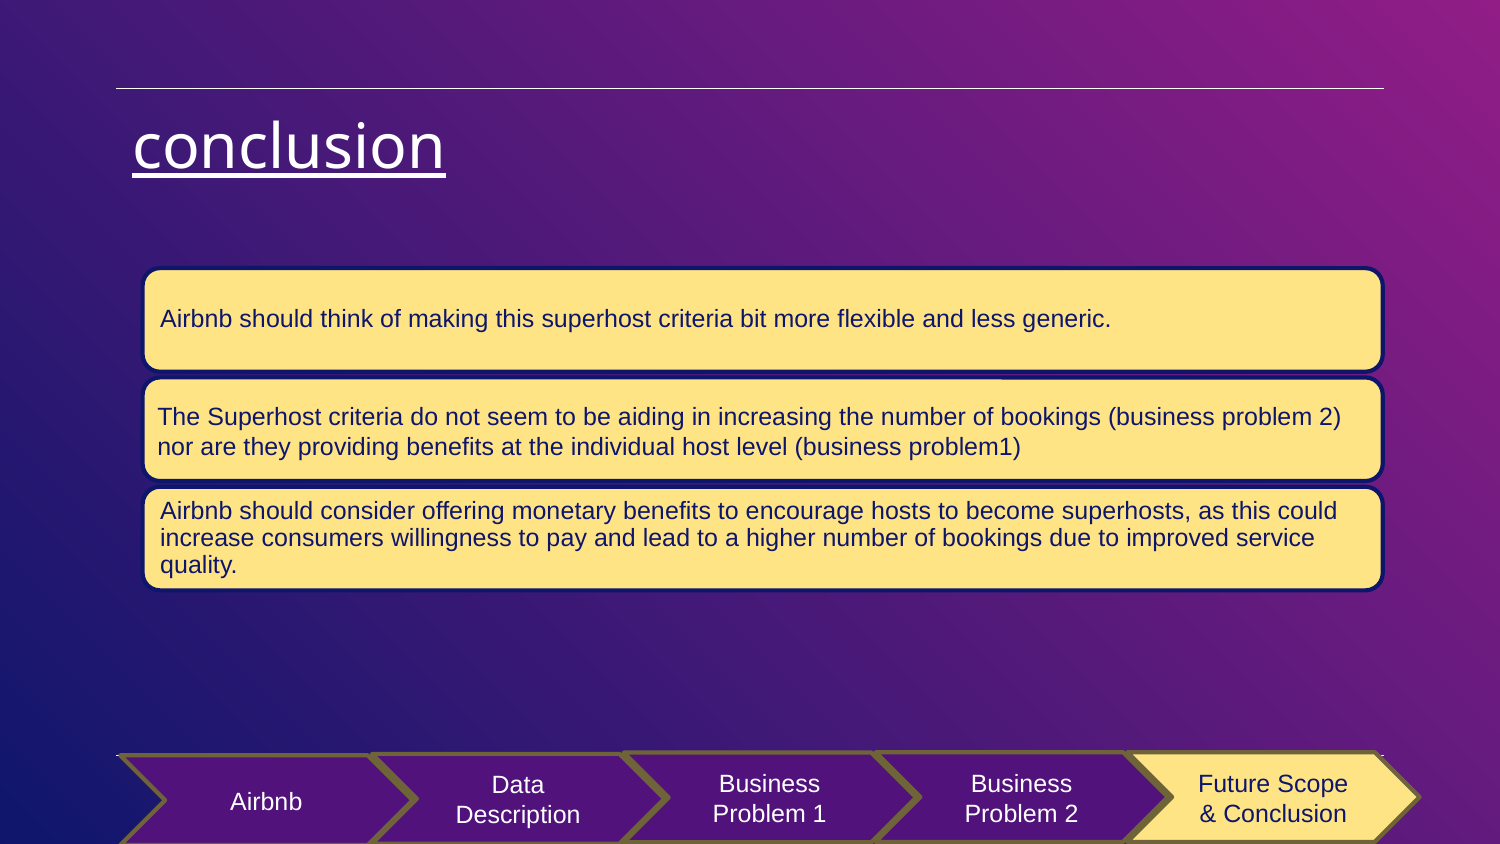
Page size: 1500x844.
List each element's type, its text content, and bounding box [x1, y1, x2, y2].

text_box Future Scope & Conclusion [1125, 750, 1422, 844]
text_box Business Problem 2 [874, 750, 1170, 844]
text_box conclusion [117, 90, 1383, 191]
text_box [142, 261, 1383, 597]
text_box Data Description [370, 751, 667, 844]
text_box Business Problem 1 [621, 750, 919, 844]
text_box Airbnb [118, 753, 415, 844]
